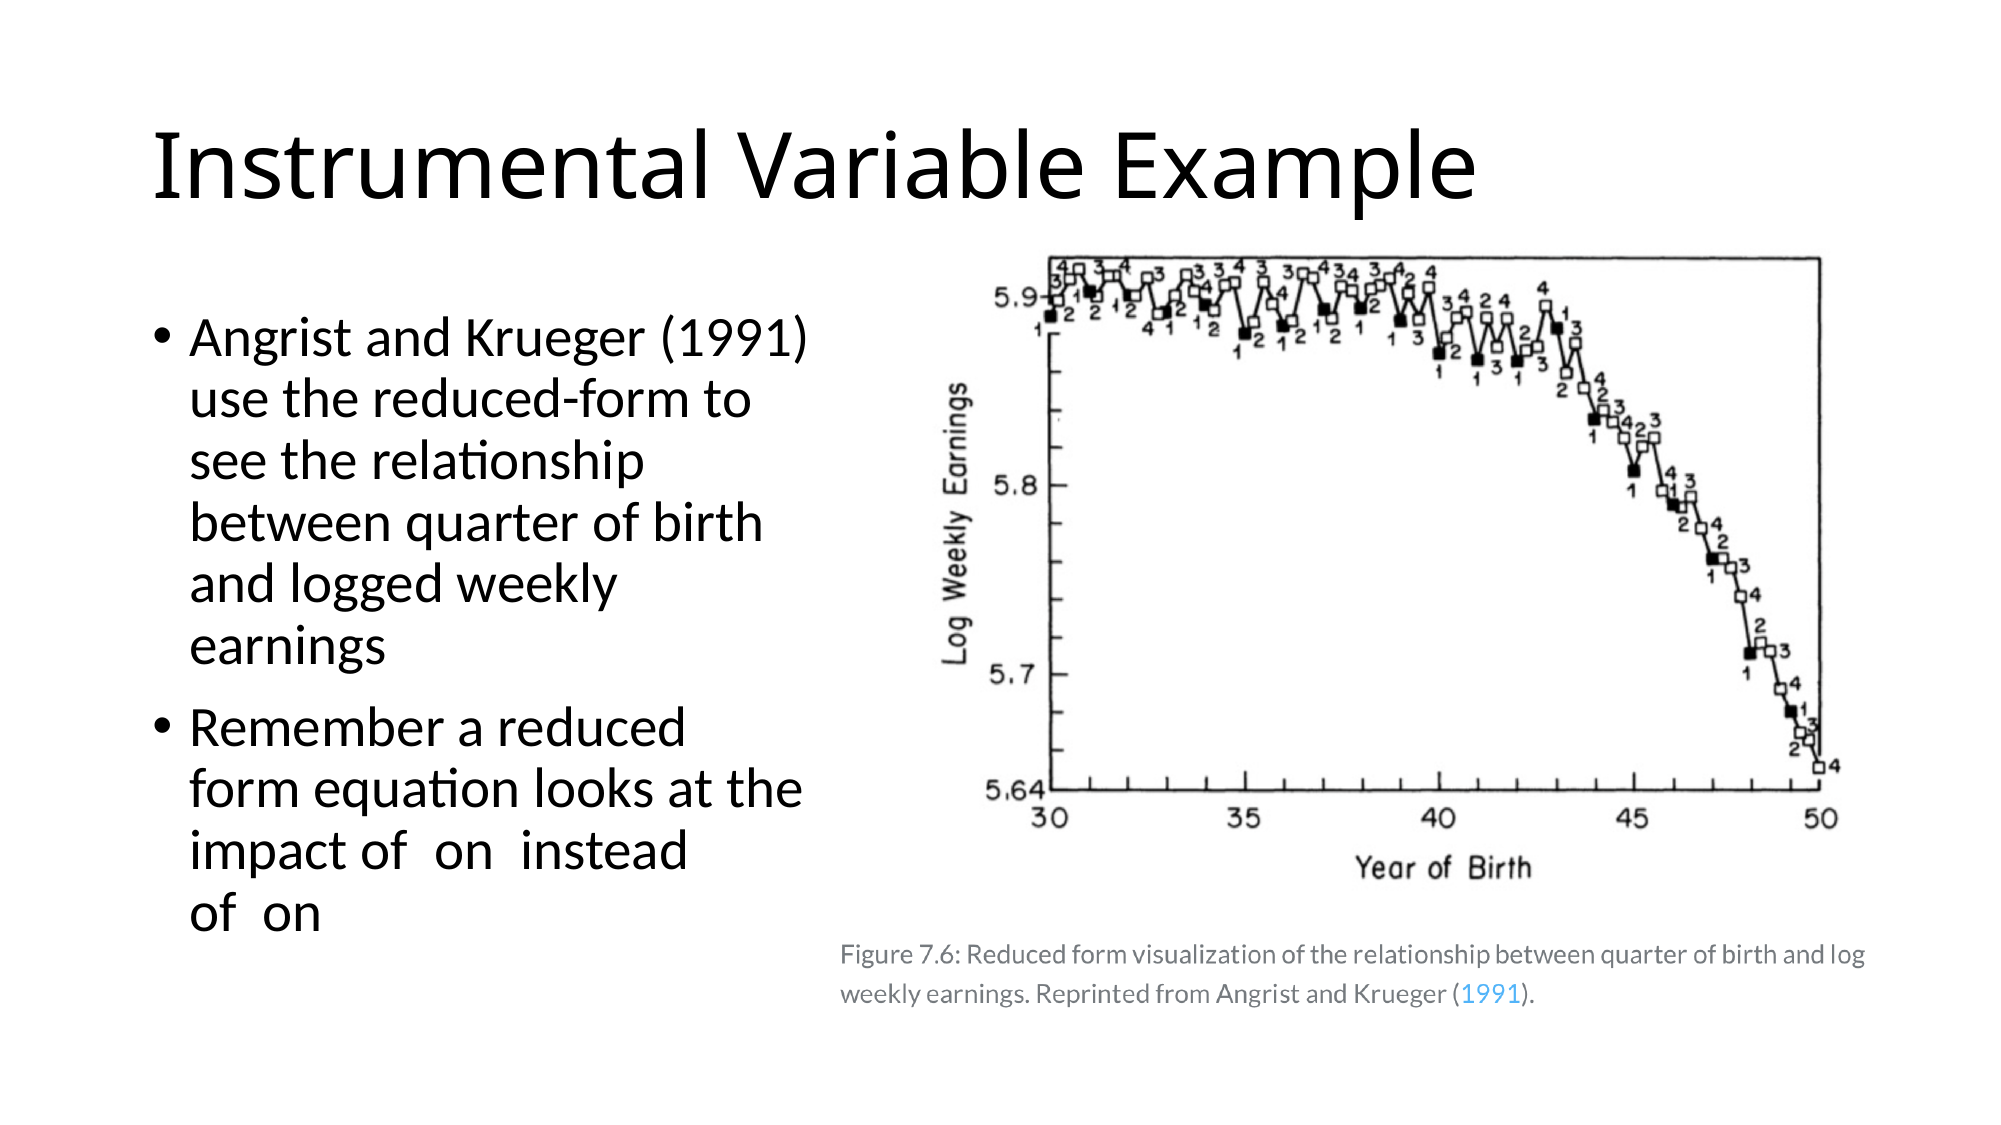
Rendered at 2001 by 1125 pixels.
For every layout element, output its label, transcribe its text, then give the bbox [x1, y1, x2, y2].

title Instrumental Variable Example [137, 59, 1863, 278]
picture [828, 222, 1874, 1036]
